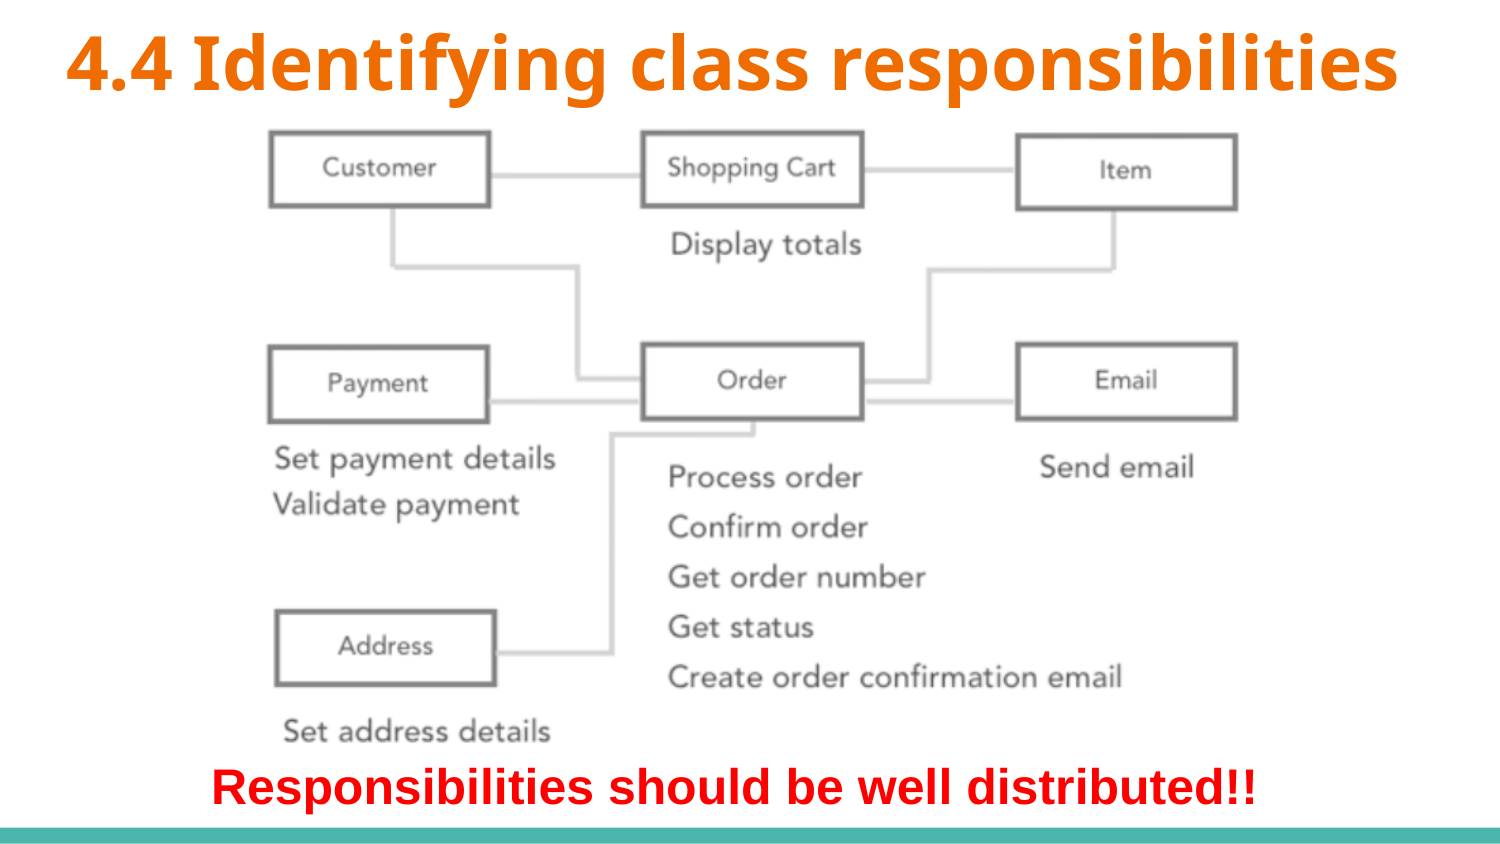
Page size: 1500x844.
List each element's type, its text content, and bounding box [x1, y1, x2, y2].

title 4.4 Identifying class responsibilities [51, 0, 1449, 116]
picture [214, 121, 1286, 756]
text_box Responsibilities should be well distributed!! [196, 739, 1304, 822]
